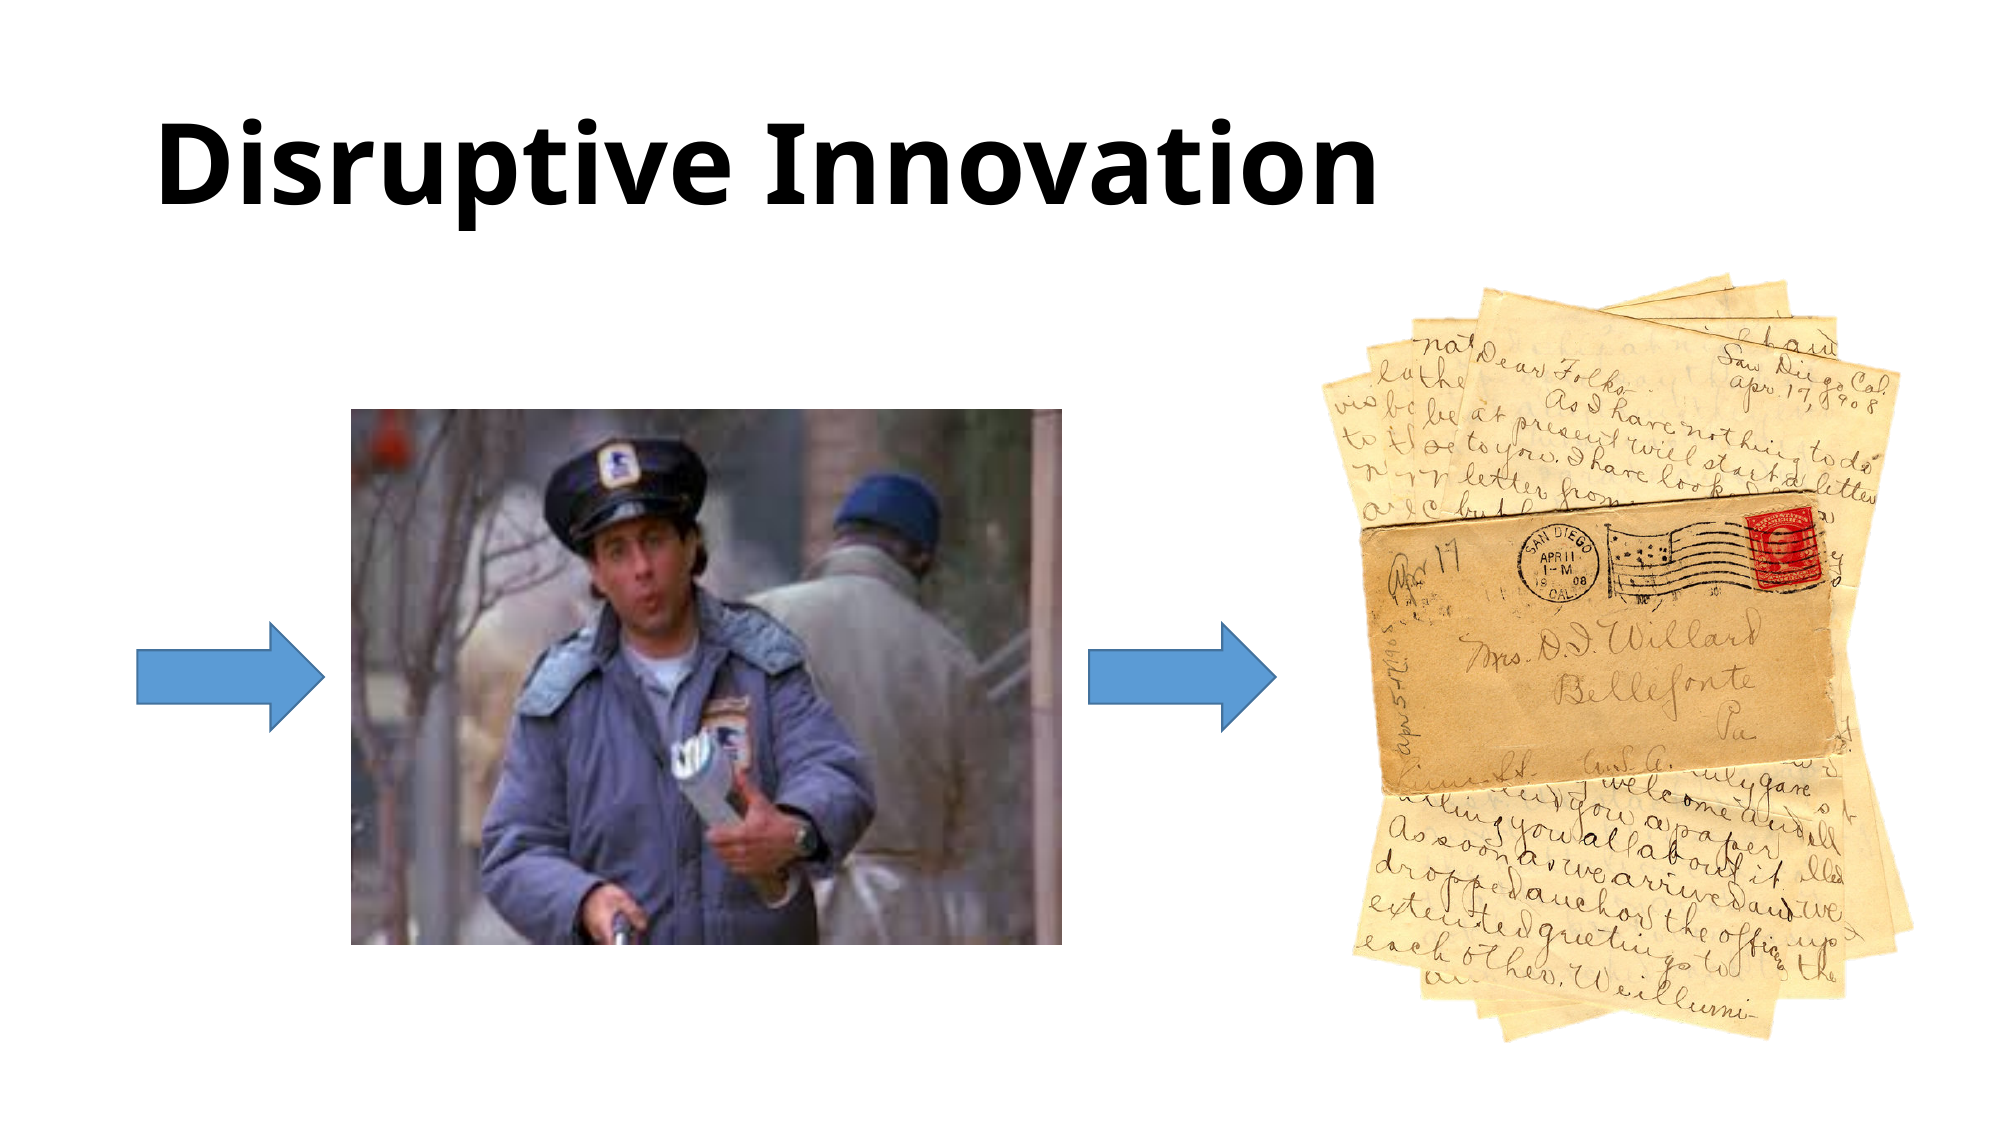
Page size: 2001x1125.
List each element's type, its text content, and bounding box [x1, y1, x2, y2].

picture [351, 409, 1063, 945]
text_box [136, 621, 326, 733]
picture [1275, 262, 1938, 1062]
text_box [1088, 621, 1275, 733]
title Disruptive Innovation [137, 59, 1863, 278]
